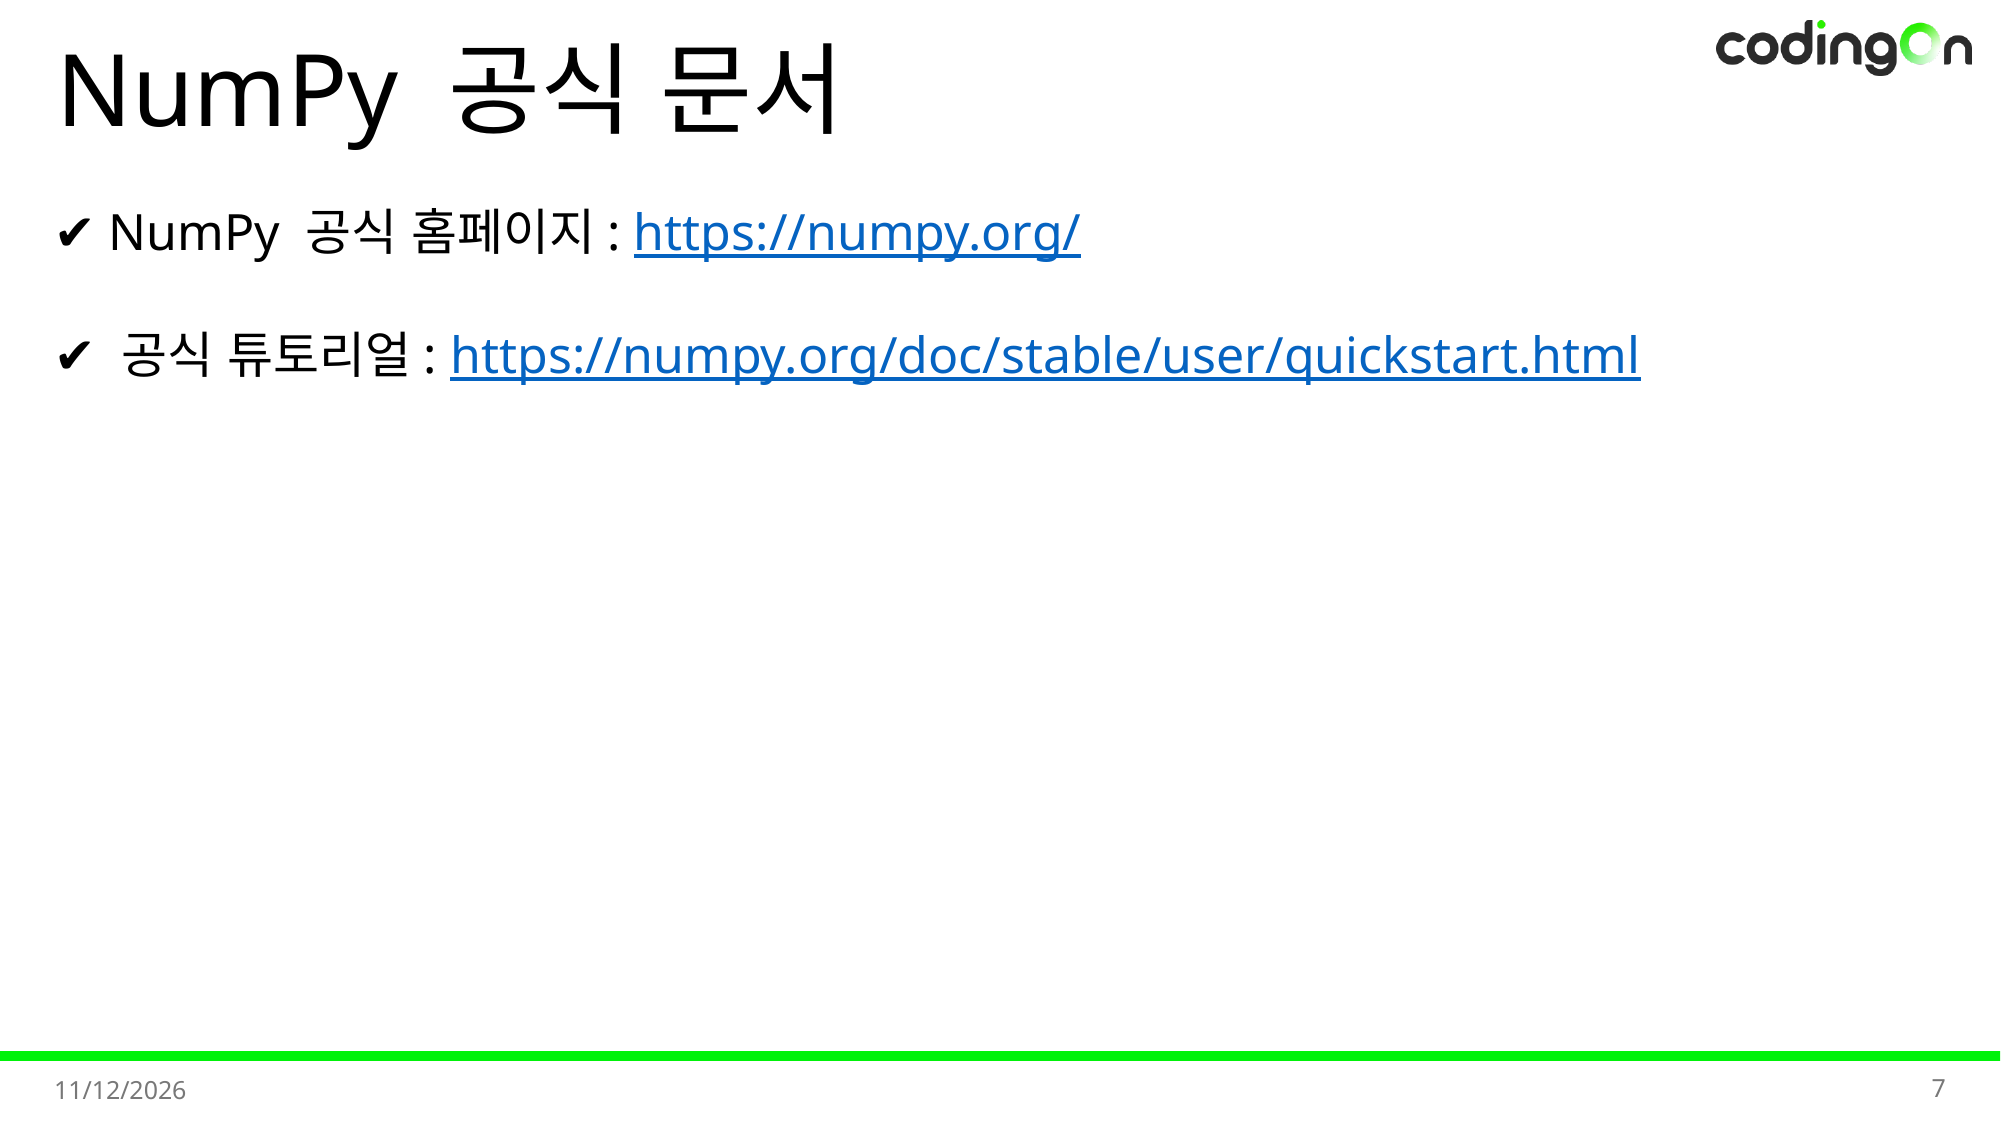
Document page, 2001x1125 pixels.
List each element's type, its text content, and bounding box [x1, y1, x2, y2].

slide_number 7 [1510, 1059, 1961, 1120]
title NumPy 공식 문서 [41, 0, 1767, 158]
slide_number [39, 1061, 490, 1122]
picture [1767, 20, 1972, 76]
text_box ✔️ NumPy 공식 홈페이지: https://numpy.org/ ✔️ 공식 튜토리얼: https://numpy.org/doc/stable/user/quickstart.html [39, 158, 1959, 822]
